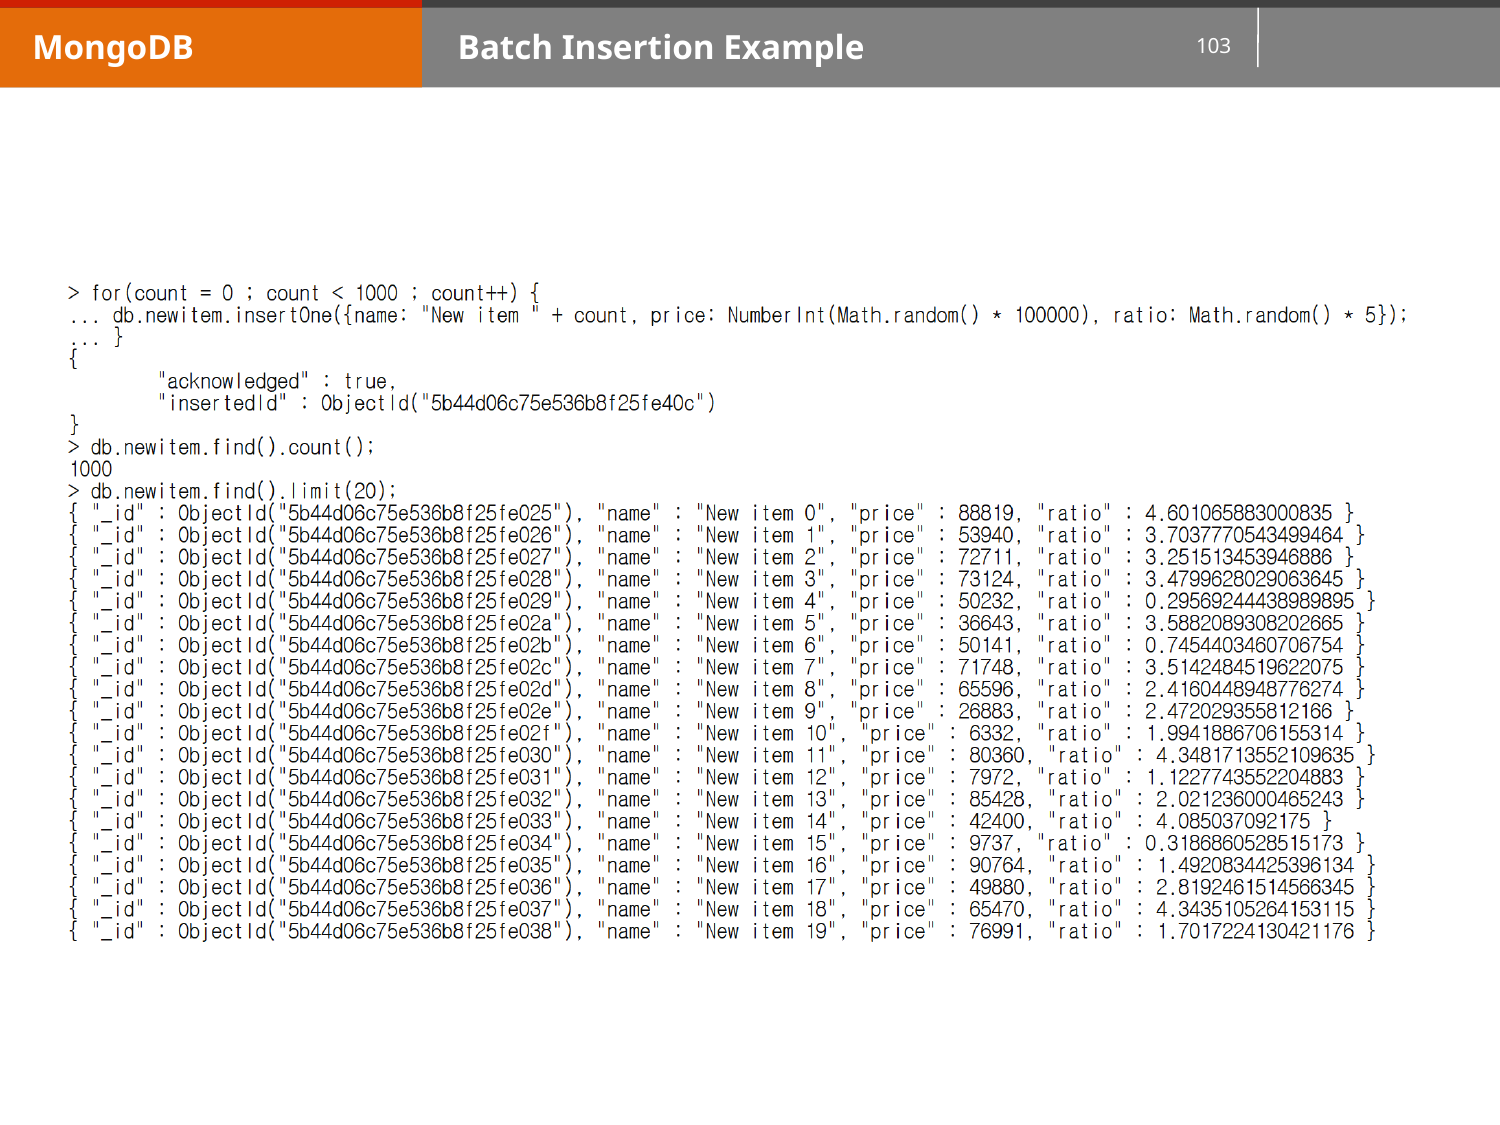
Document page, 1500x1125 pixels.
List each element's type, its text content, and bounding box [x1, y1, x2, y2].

list Batch Insertion Example [442, 10, 1199, 81]
picture [67, 282, 1433, 943]
list MongoDB [17, 10, 432, 81]
